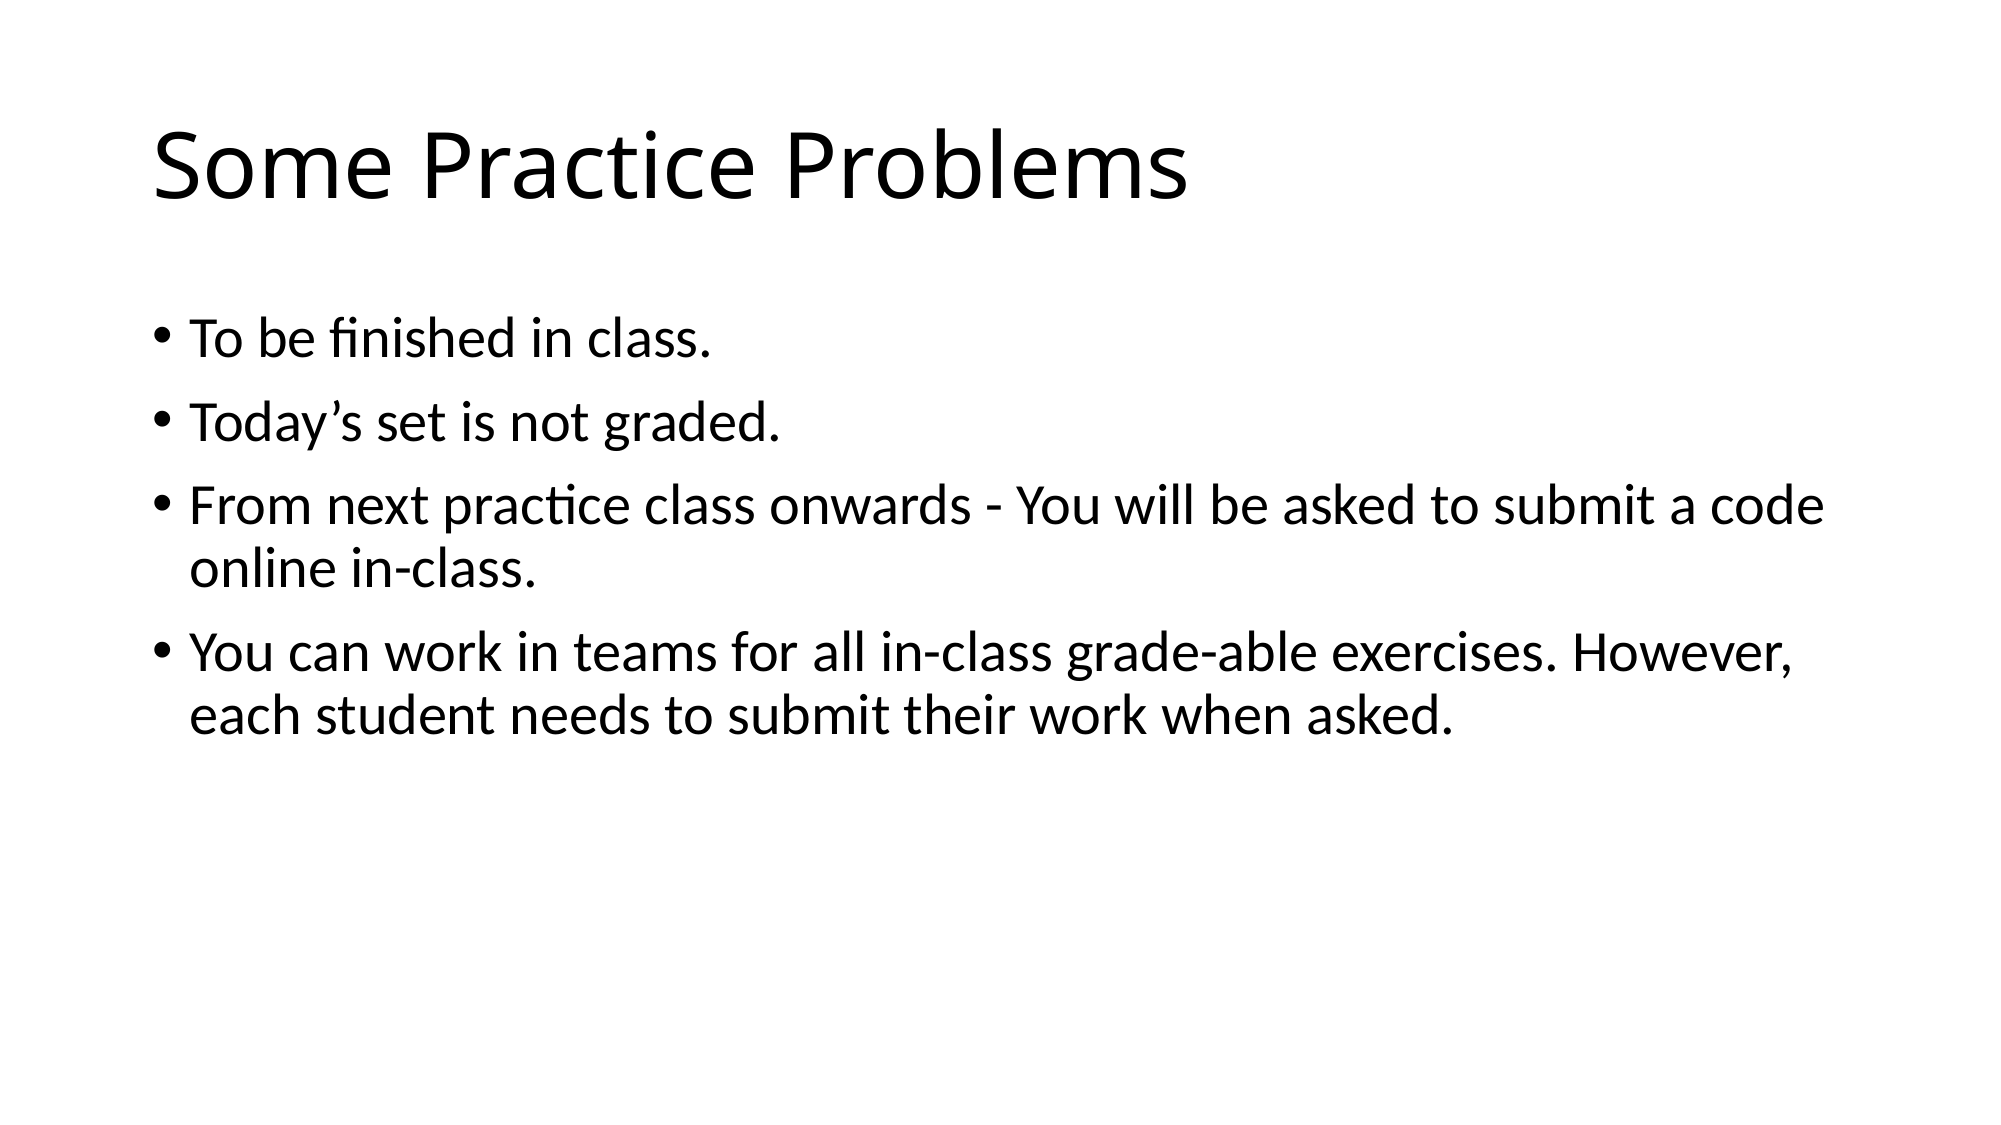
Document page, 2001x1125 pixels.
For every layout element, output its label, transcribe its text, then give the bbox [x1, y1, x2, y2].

list To be finished in class. Today’s set is not graded. From next practice class onwards - You will be asked to submit a code online in-class. You can work in teams for all in-class grade-able exercises. However, each student needs to submit their work when asked. [137, 299, 1863, 1014]
title Some Practice Problems [137, 59, 1863, 278]
